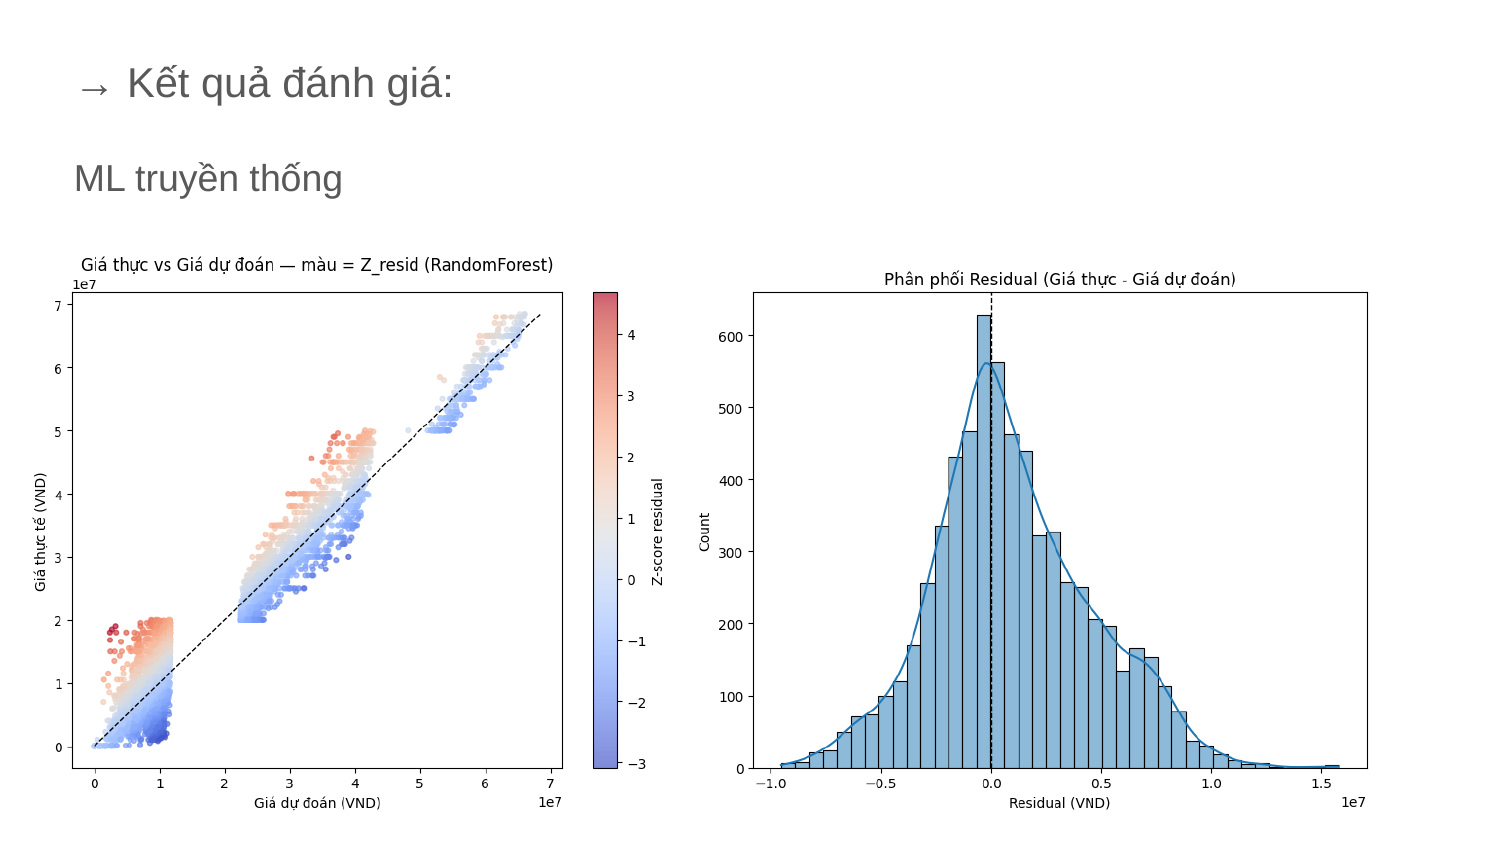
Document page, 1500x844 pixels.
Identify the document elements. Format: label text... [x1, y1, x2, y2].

text_box → Kết quả đánh giá: [58, 40, 1454, 129]
picture [24, 246, 1375, 819]
text_box ML truyền thống [58, 138, 414, 222]
